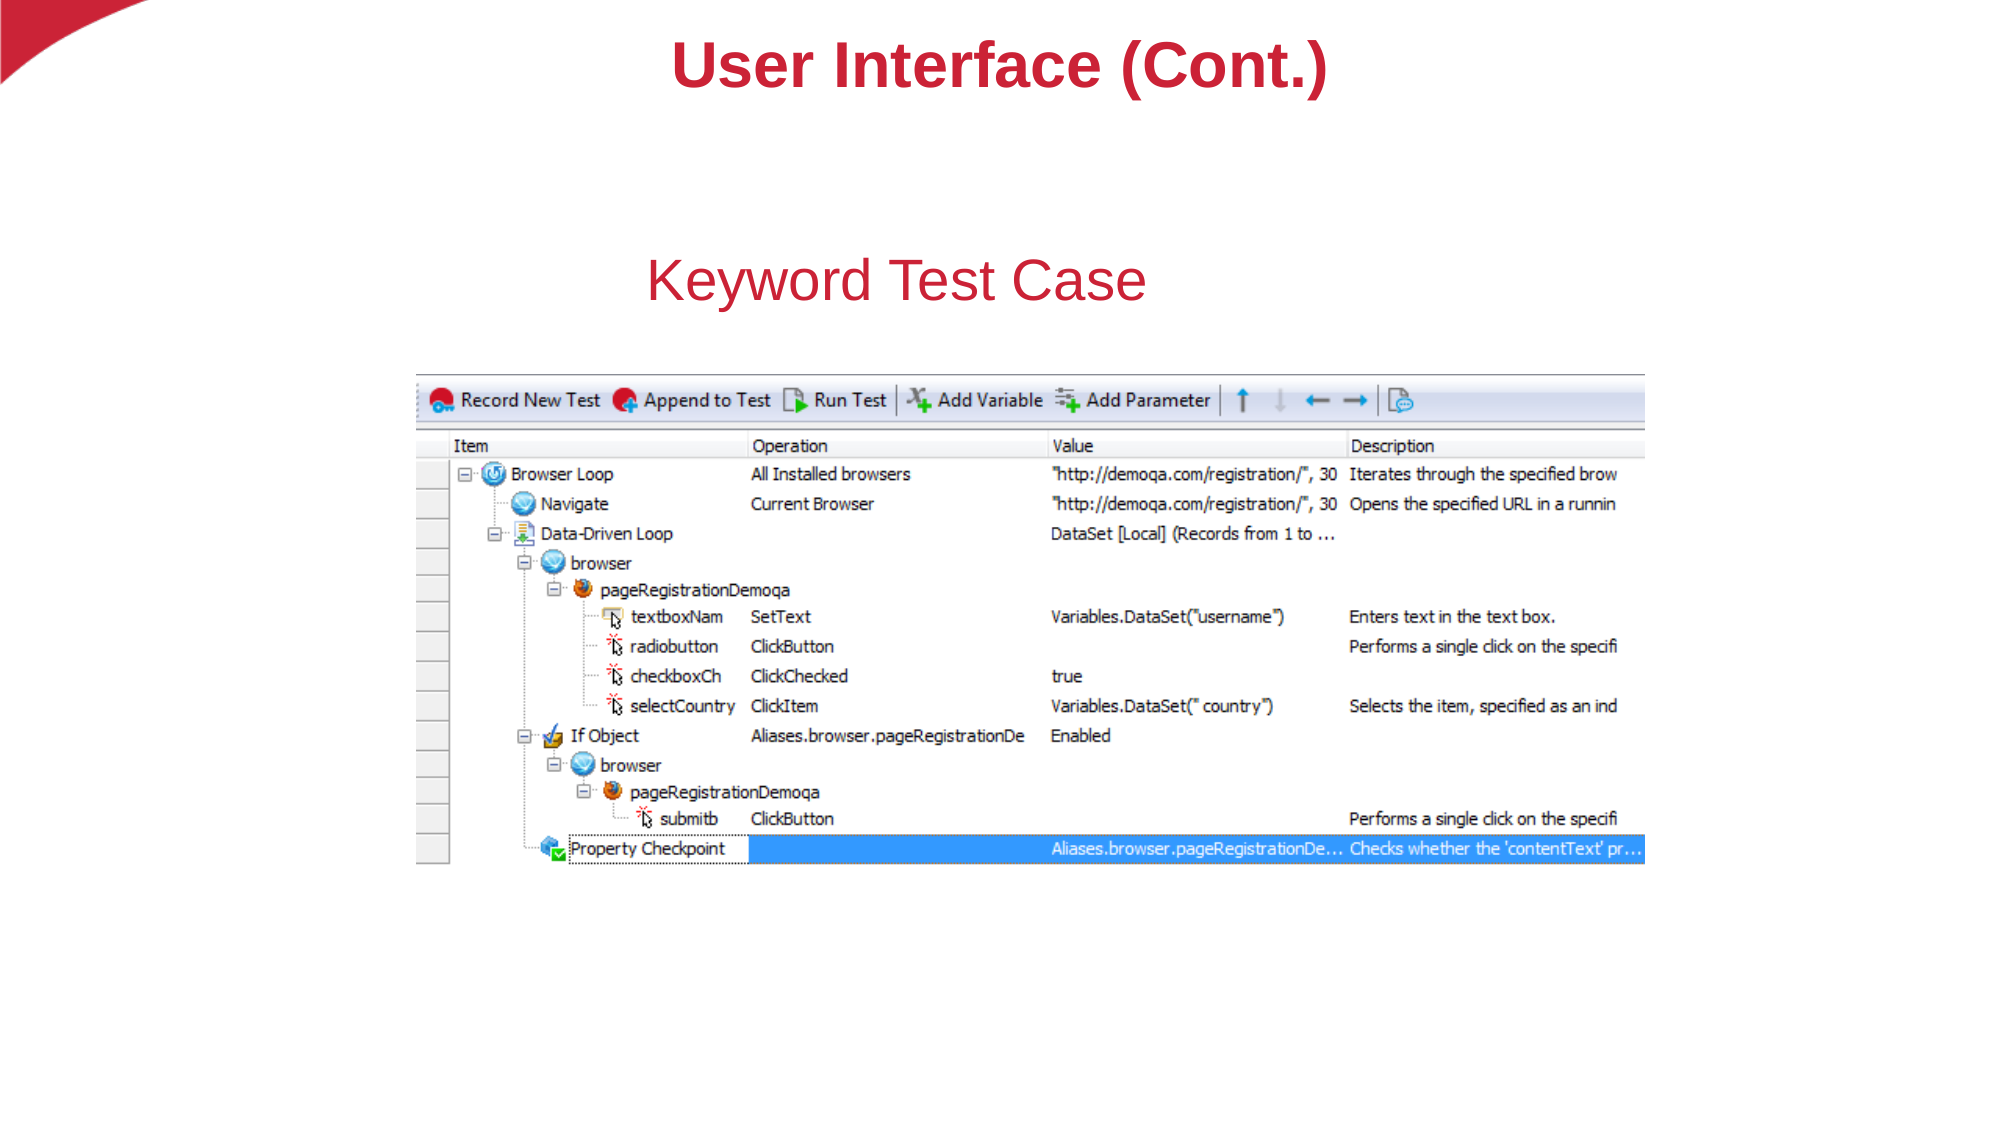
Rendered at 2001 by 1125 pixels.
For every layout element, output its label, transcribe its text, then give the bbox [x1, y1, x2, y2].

picture [416, 374, 1645, 913]
list Keyword Test Case [474, 185, 1321, 321]
picture [0, 0, 158, 89]
title User Interface (Cont.) [137, 24, 1863, 110]
